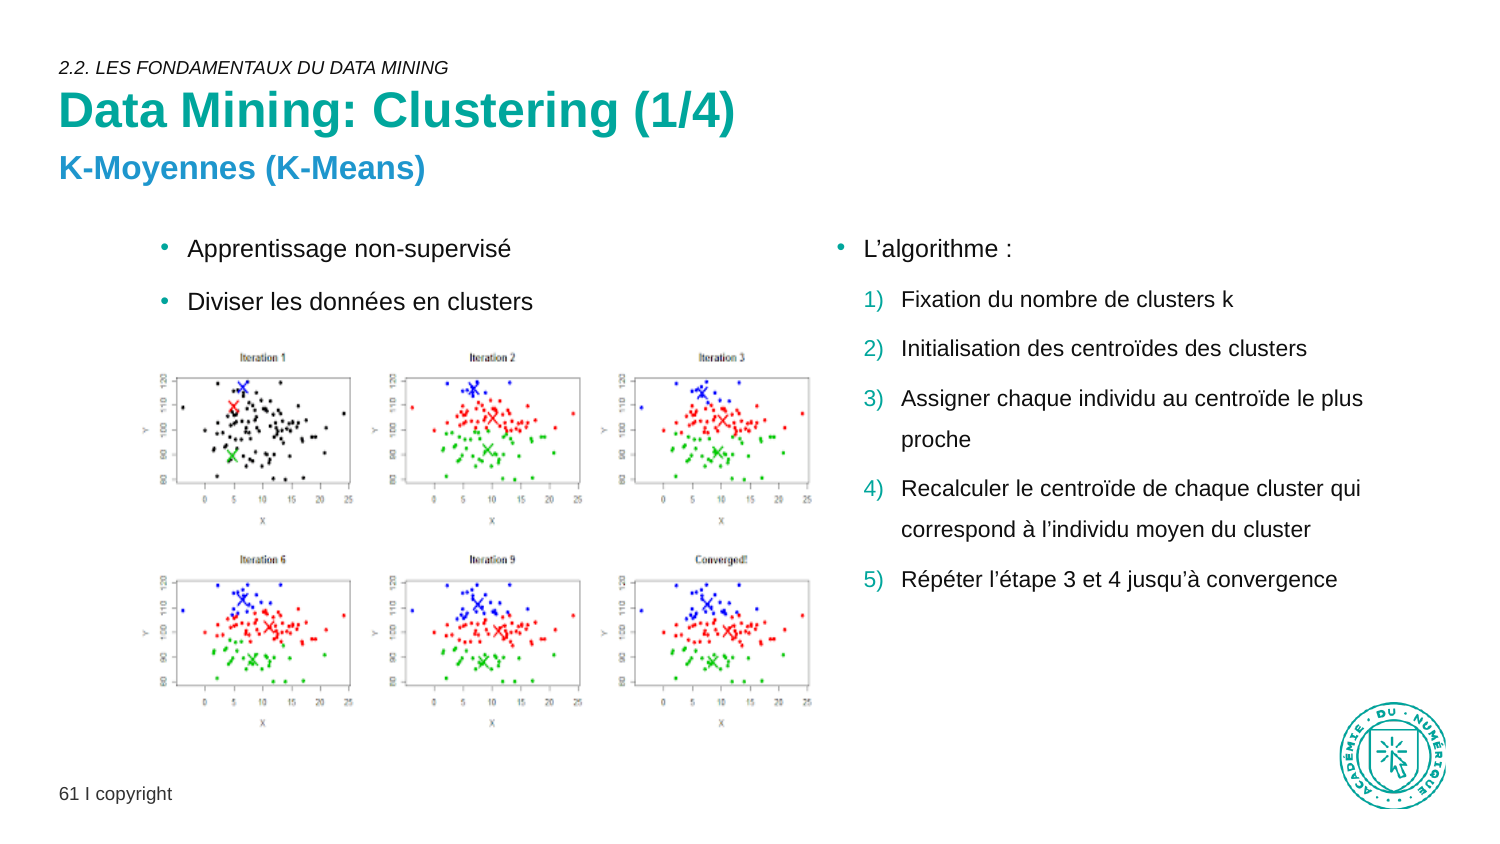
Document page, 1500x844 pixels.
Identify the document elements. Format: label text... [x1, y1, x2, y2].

text_box Apprentissage non-supervisé Diviser les données en clusters [160, 217, 750, 333]
text_box L’algorithme : Fixation du nombre de clusters k Initialisation des centroïdes des clusters Assigner chaque individu au centroïde le plus proche Recalculer le centroïde de chaque cluster qui correspond à l’individu moyen du cluster Répéter l’étape 3 et 4 jusqu’à convergence [836, 217, 1427, 453]
picture [140, 334, 828, 741]
text_box 2.2. LES FONDAMENTAUX DU DATA MINING [58, 55, 650, 77]
text_box Data Mining: Clustering (1/4) K-Moyennes (K-Means) [58, 77, 1446, 155]
